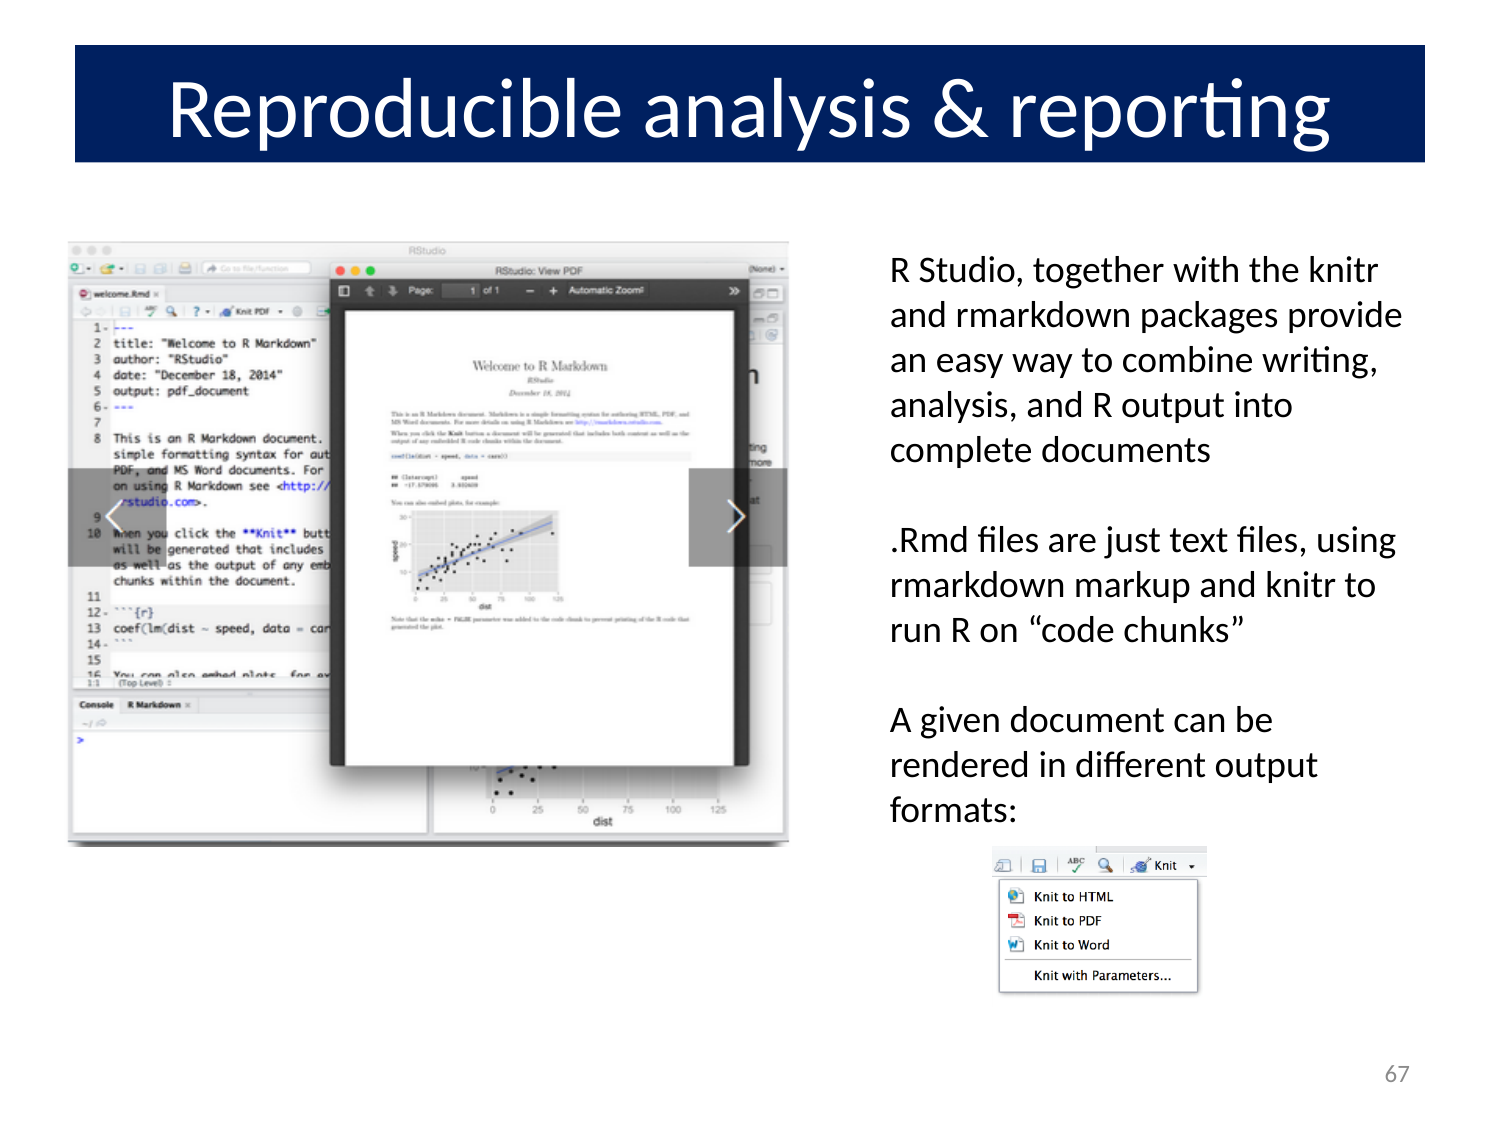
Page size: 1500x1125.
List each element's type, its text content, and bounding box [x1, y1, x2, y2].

picture [992, 846, 1208, 1007]
slide_number 67 [1074, 1042, 1425, 1103]
title Reproducible analysis & reporting [75, 45, 1425, 163]
text_box R Studio, together with the knitr and rmarkdown packages provide an easy way to combine writing, analysis, and R output into complete documents .Rmd files are just text files, using rmarkdown markup and knitr to run R on “code chunks” A given document can be rendered in different output formats: [875, 237, 1425, 838]
picture [62, 237, 797, 847]
